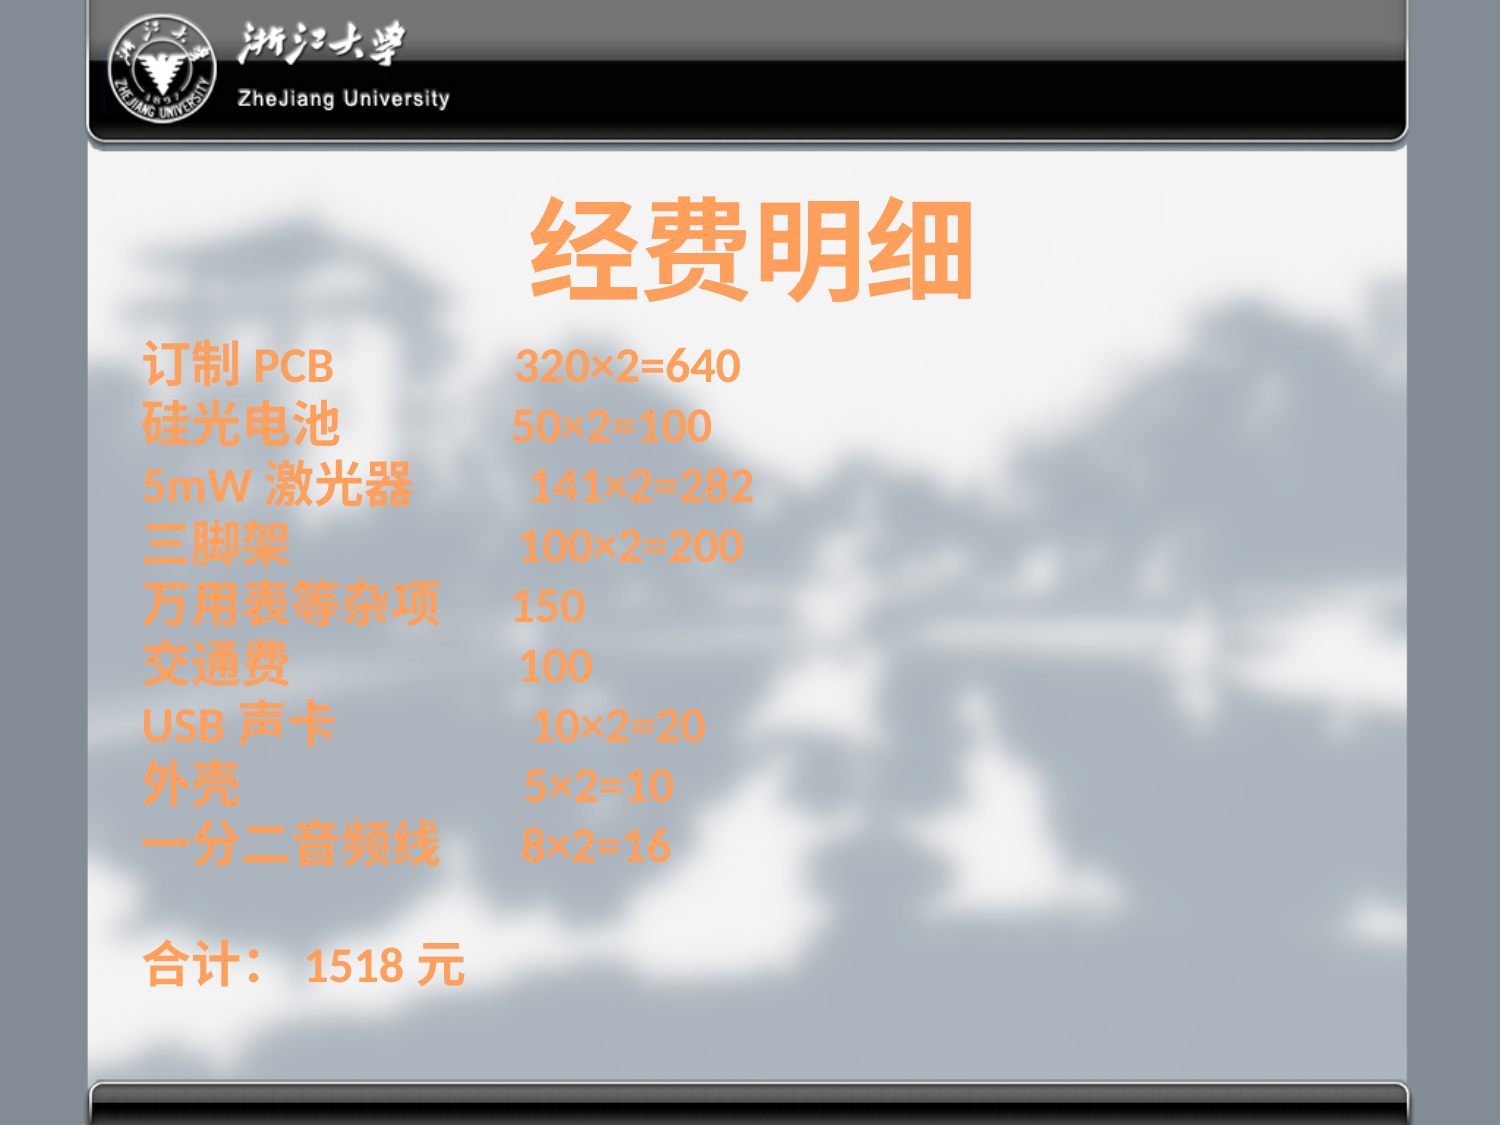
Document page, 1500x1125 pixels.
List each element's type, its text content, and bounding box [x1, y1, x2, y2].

picture [0, 0, 1500, 1125]
text_box 经费明细 [513, 172, 994, 323]
text_box 订制PCB 320×2=640 硅光电池 50×2=100 5mW激光器 141×2=282 三脚架 100×2=200 万用表等杂项 150 交通费 100 USB声卡 10×2=20 外壳 5×2=10 一分二音频线 8×2=16 合计：1518元 [126, 325, 1381, 1001]
